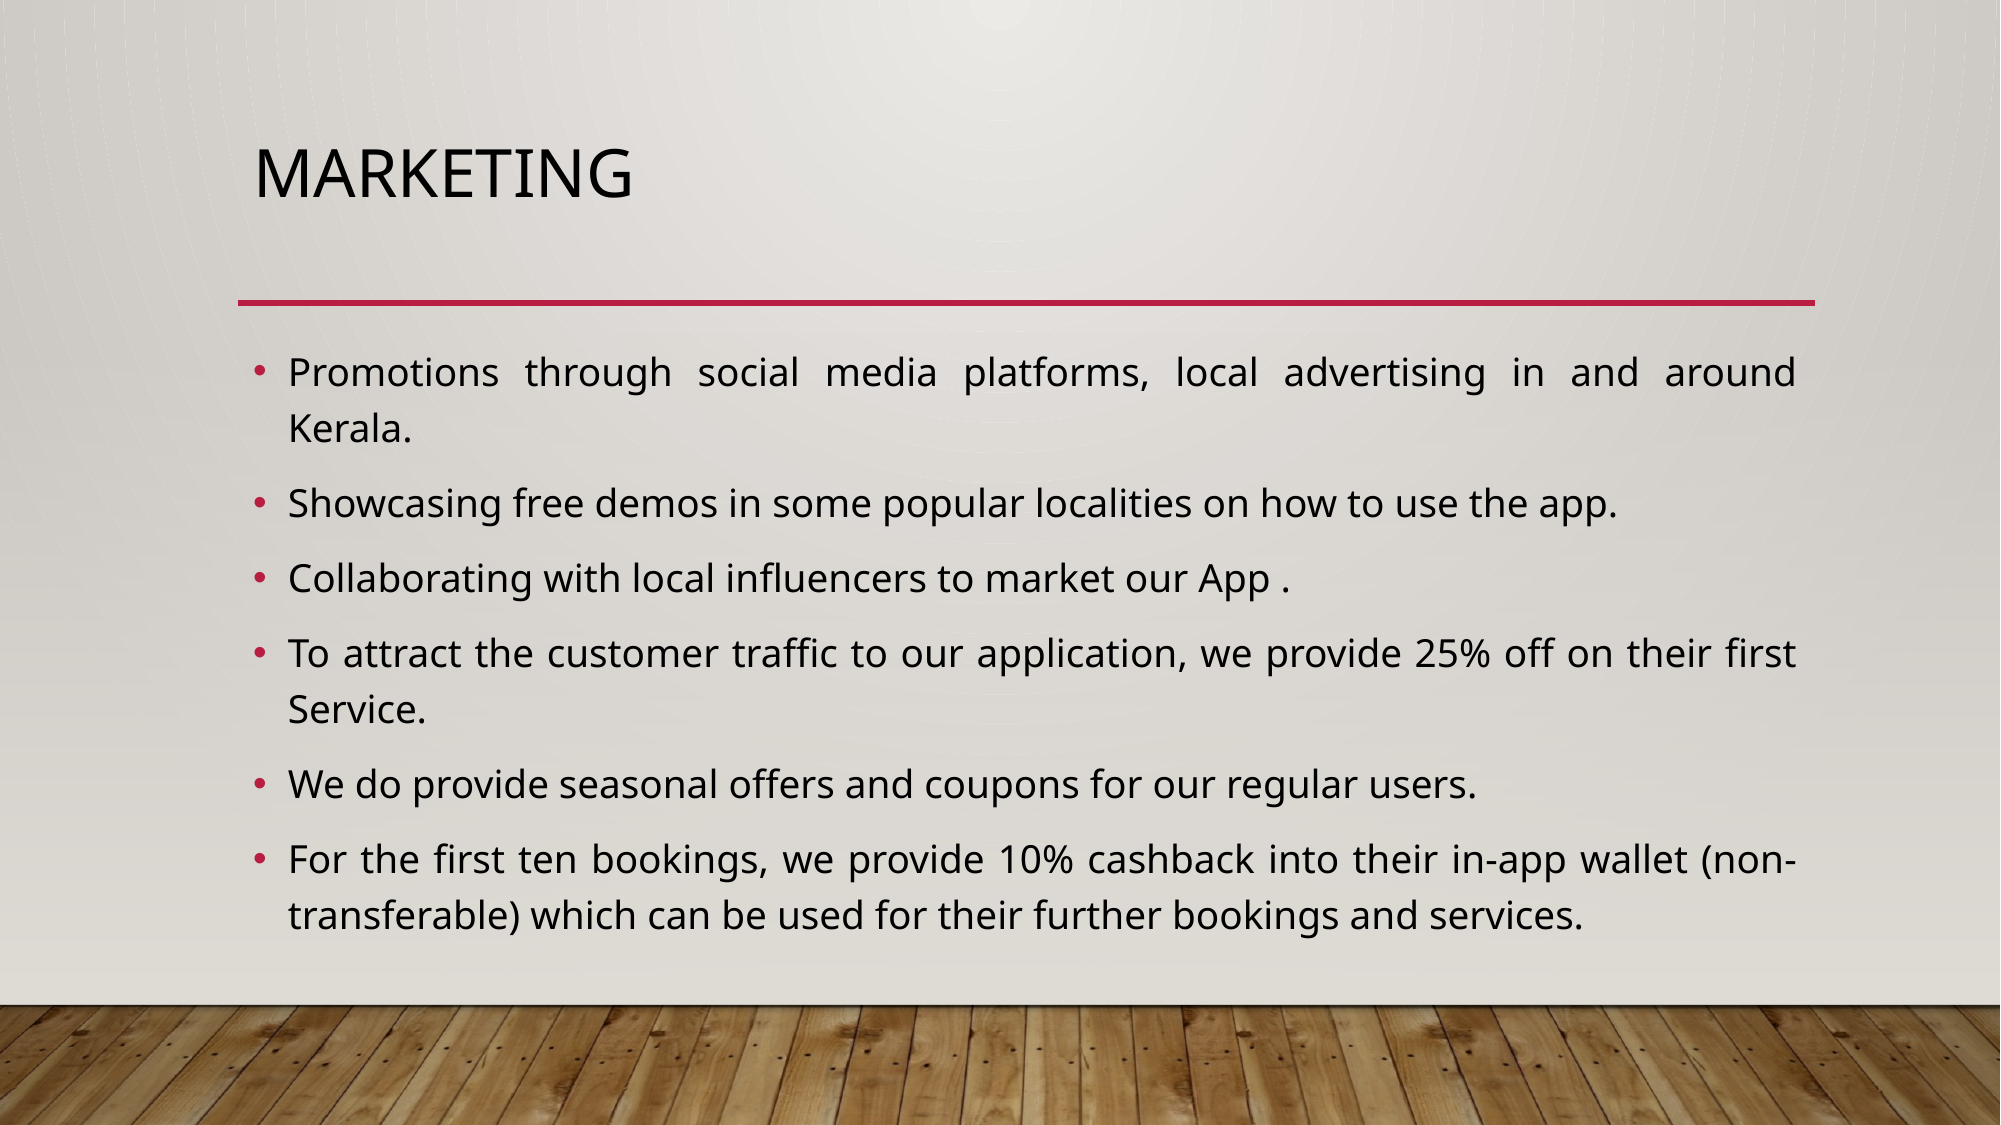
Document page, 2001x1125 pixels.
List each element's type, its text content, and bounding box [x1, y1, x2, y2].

list Promotions through social media platforms, local advertising in and around Kerala. Showcasing free demos in some popular localities on how to use the app. Collaborating with local influencers to market our App . To attract the customer traffic to our application, we provide 25% off on their first Service. We do provide seasonal offers and coupons for our regular users. For the first ten bookings, we provide 10% cashback into their in-app wallet (non-transferable) which can be used for their further bookings and services. [238, 330, 1814, 949]
title Marketing [238, 131, 1814, 305]
picture [0, 1005, 2000, 1125]
